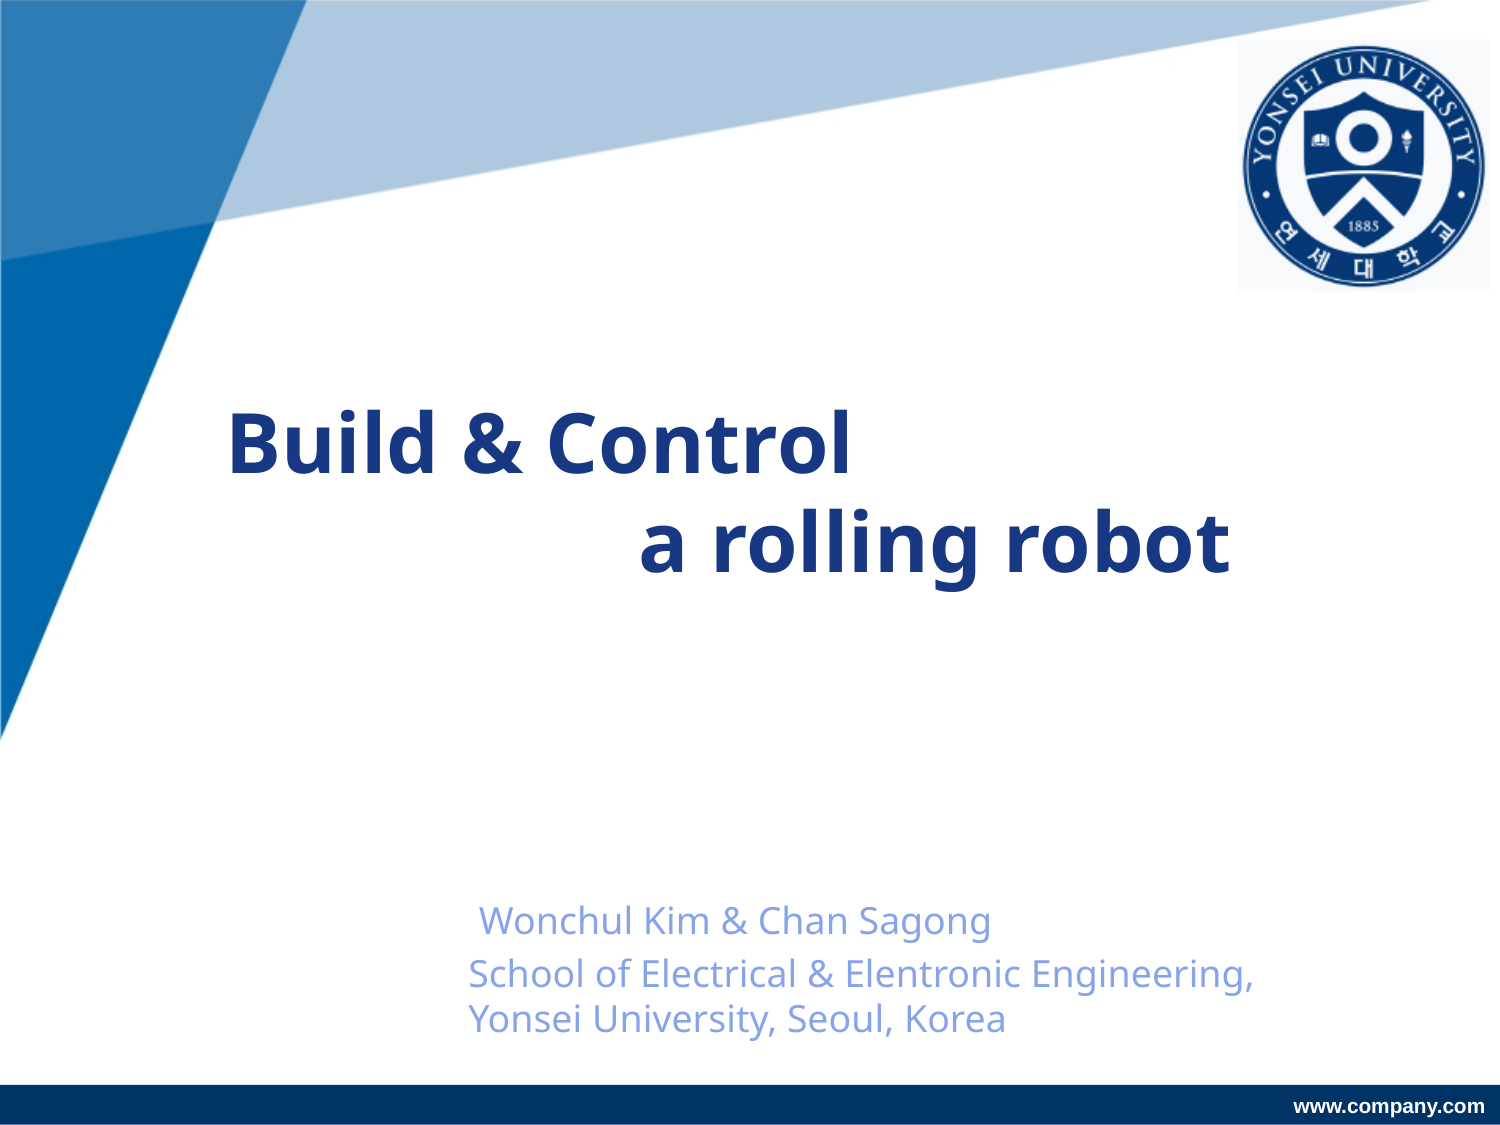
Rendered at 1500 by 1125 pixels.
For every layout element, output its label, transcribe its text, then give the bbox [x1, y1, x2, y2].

picture [0, 0, 1500, 842]
title Build & Control a rolling robot Wonchul Kim & Chan Sagong School of Electrical & Elentronic Engineering, Yonsei University, Seoul, Korea [210, 292, 1468, 1024]
